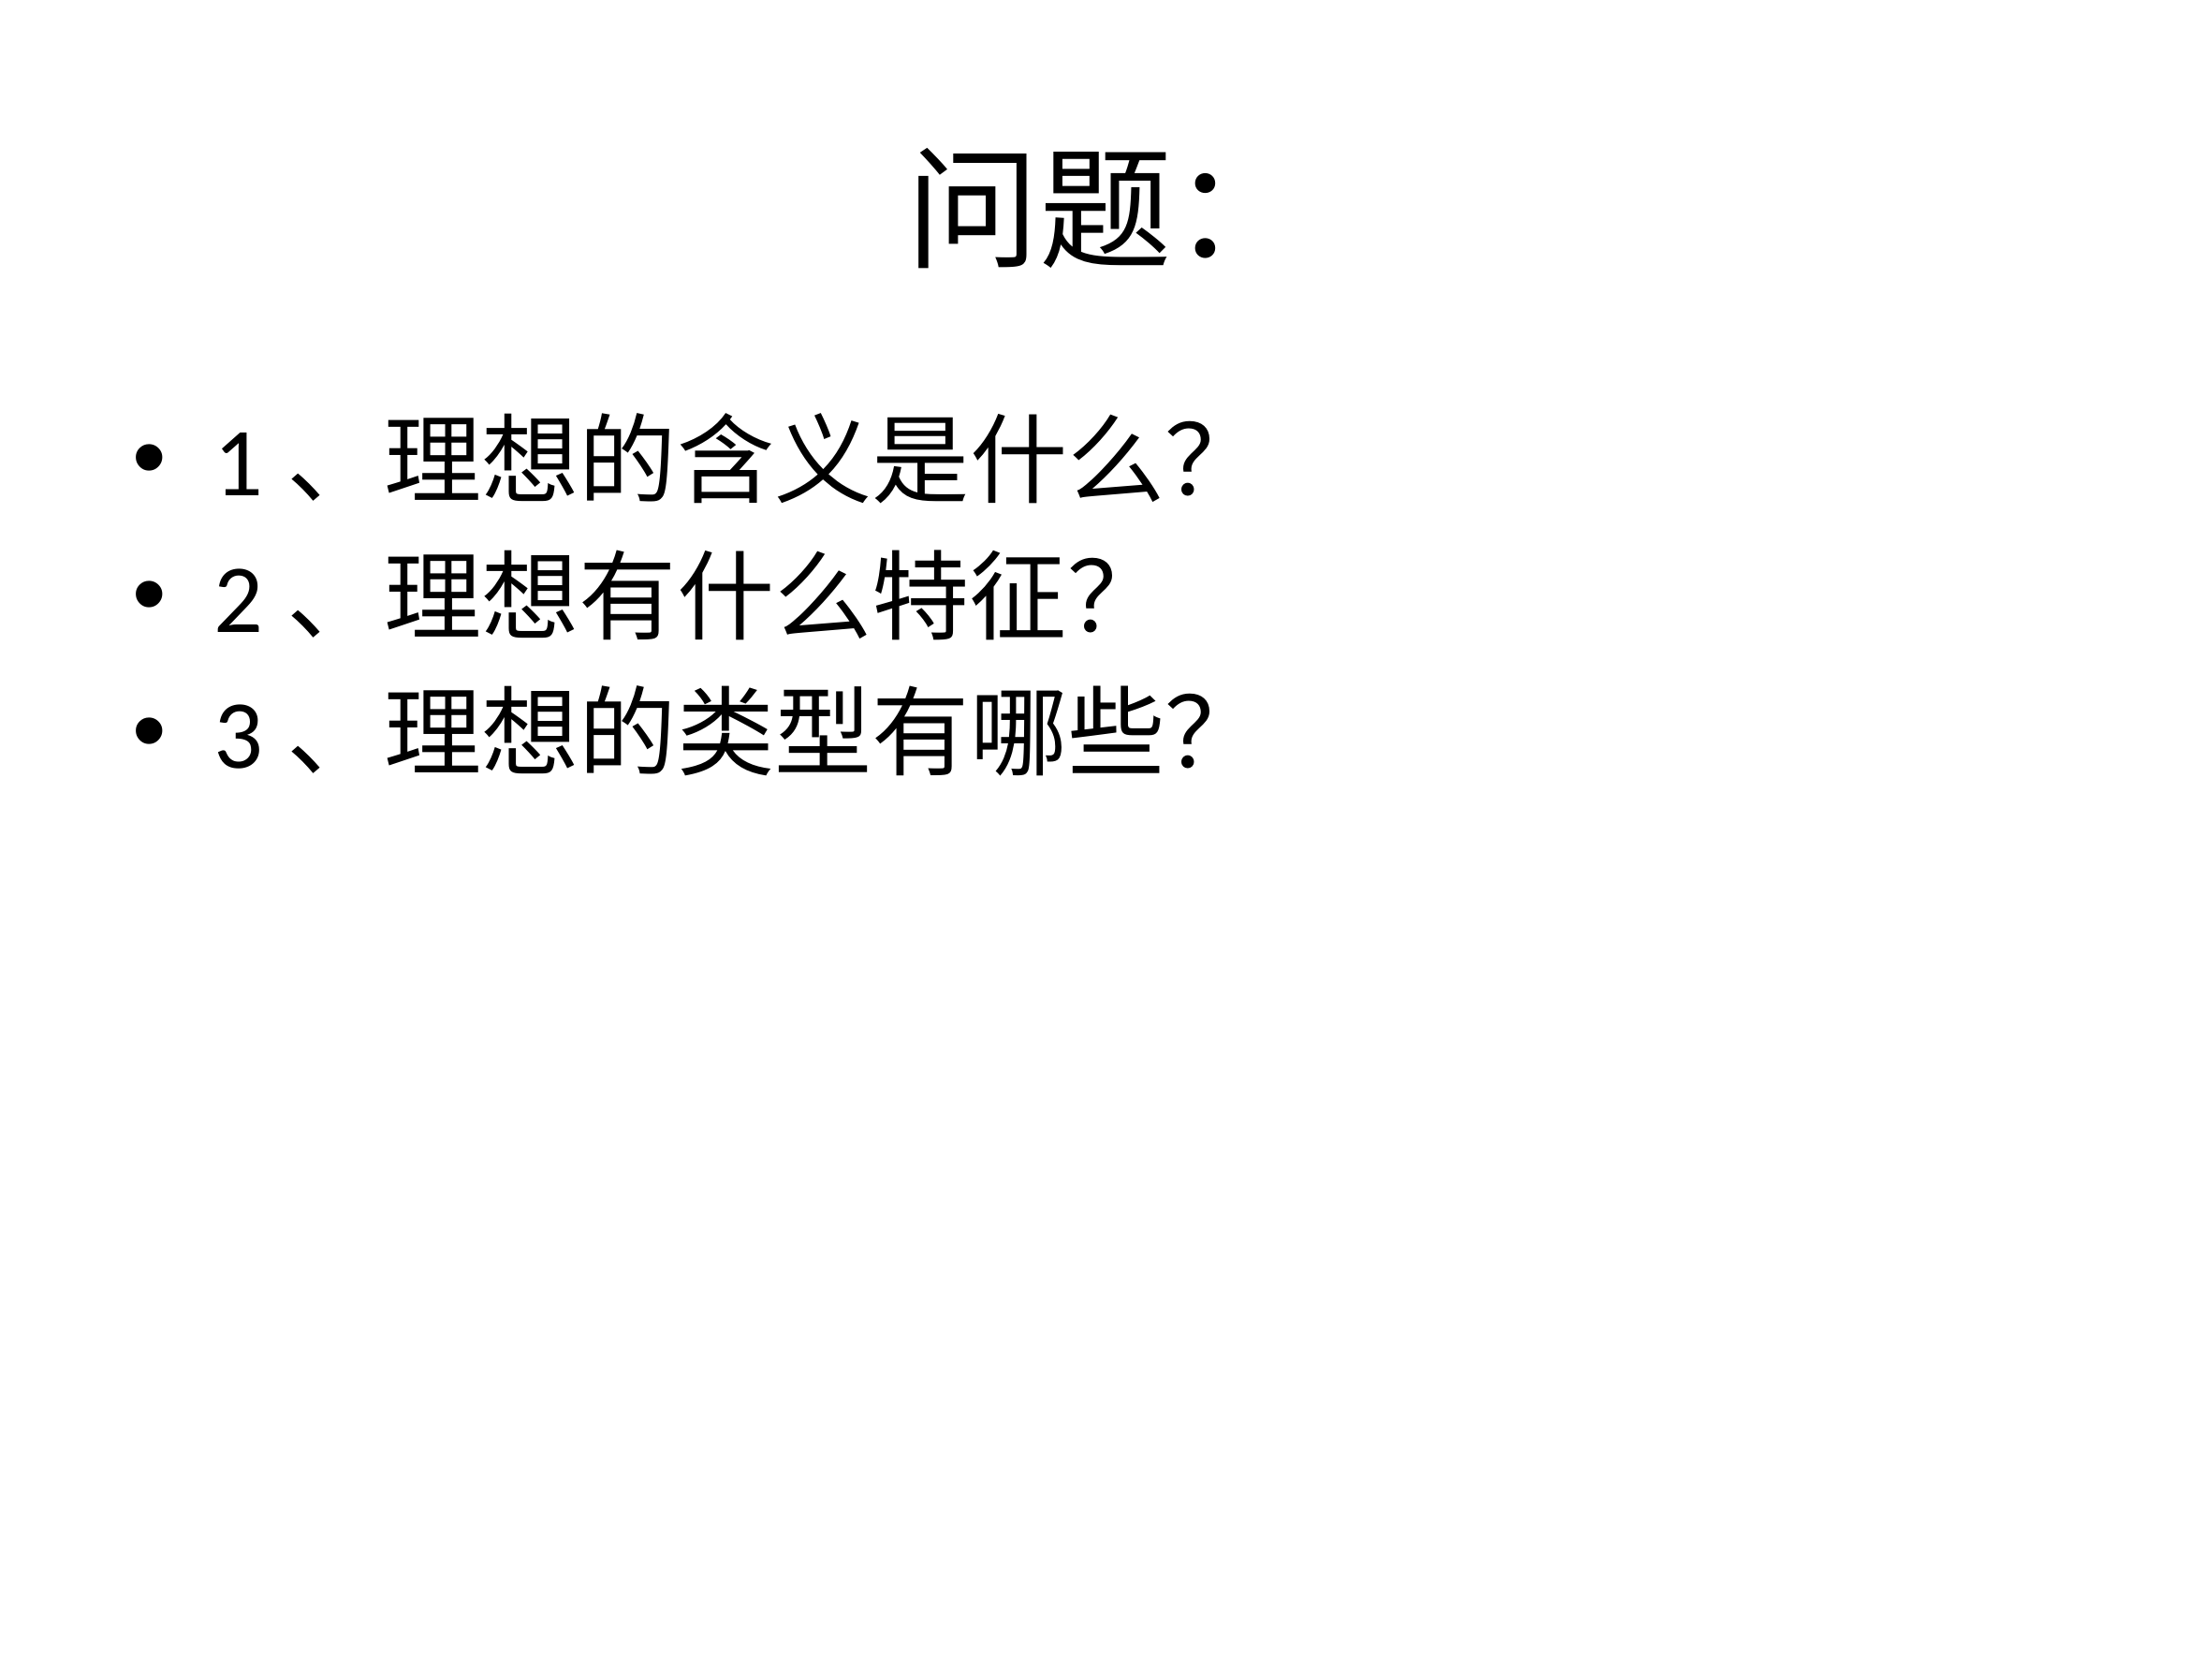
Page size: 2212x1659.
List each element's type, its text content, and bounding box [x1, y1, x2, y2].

title 问题： [110, 66, 2102, 344]
list 1、理想的含义是什么？ 2、理想有什么特征？ 3、理想的类型有哪些？ [110, 387, 2102, 1483]
